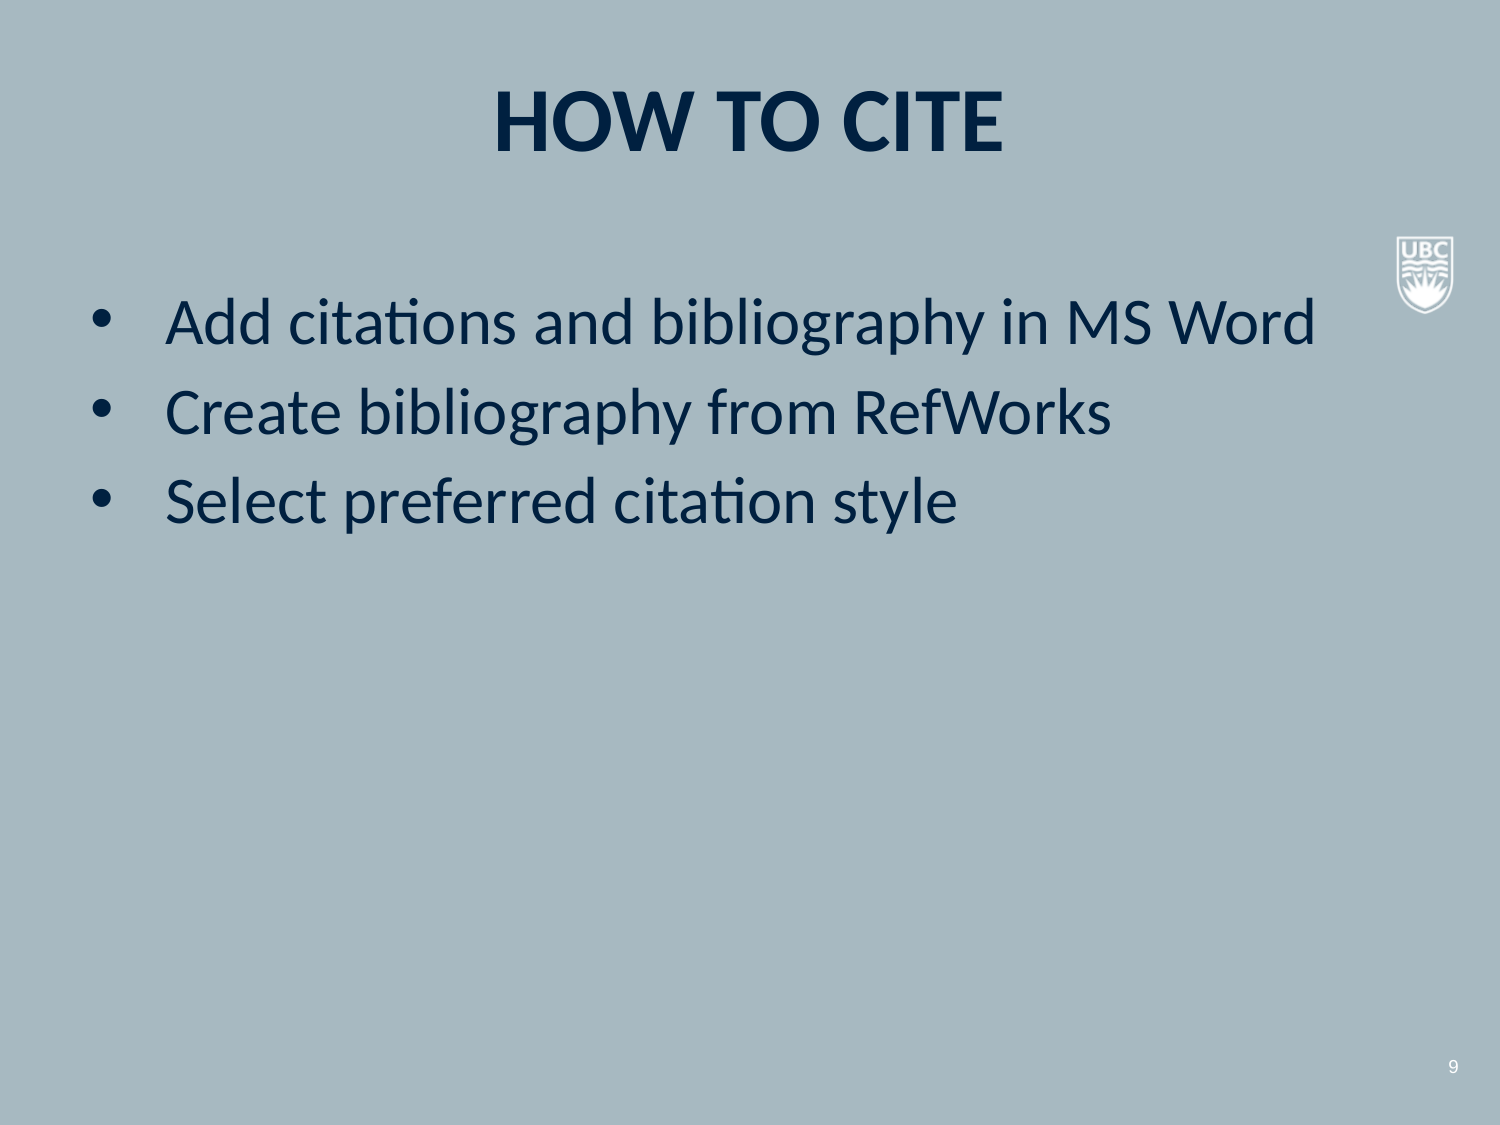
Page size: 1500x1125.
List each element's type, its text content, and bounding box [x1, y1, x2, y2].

title HOW TO CITE [75, 45, 1425, 233]
list Add citations and bibliography in MS Word Create bibliography from RefWorks Select preferred citation style [75, 262, 1425, 1005]
picture [1391, 232, 1459, 318]
